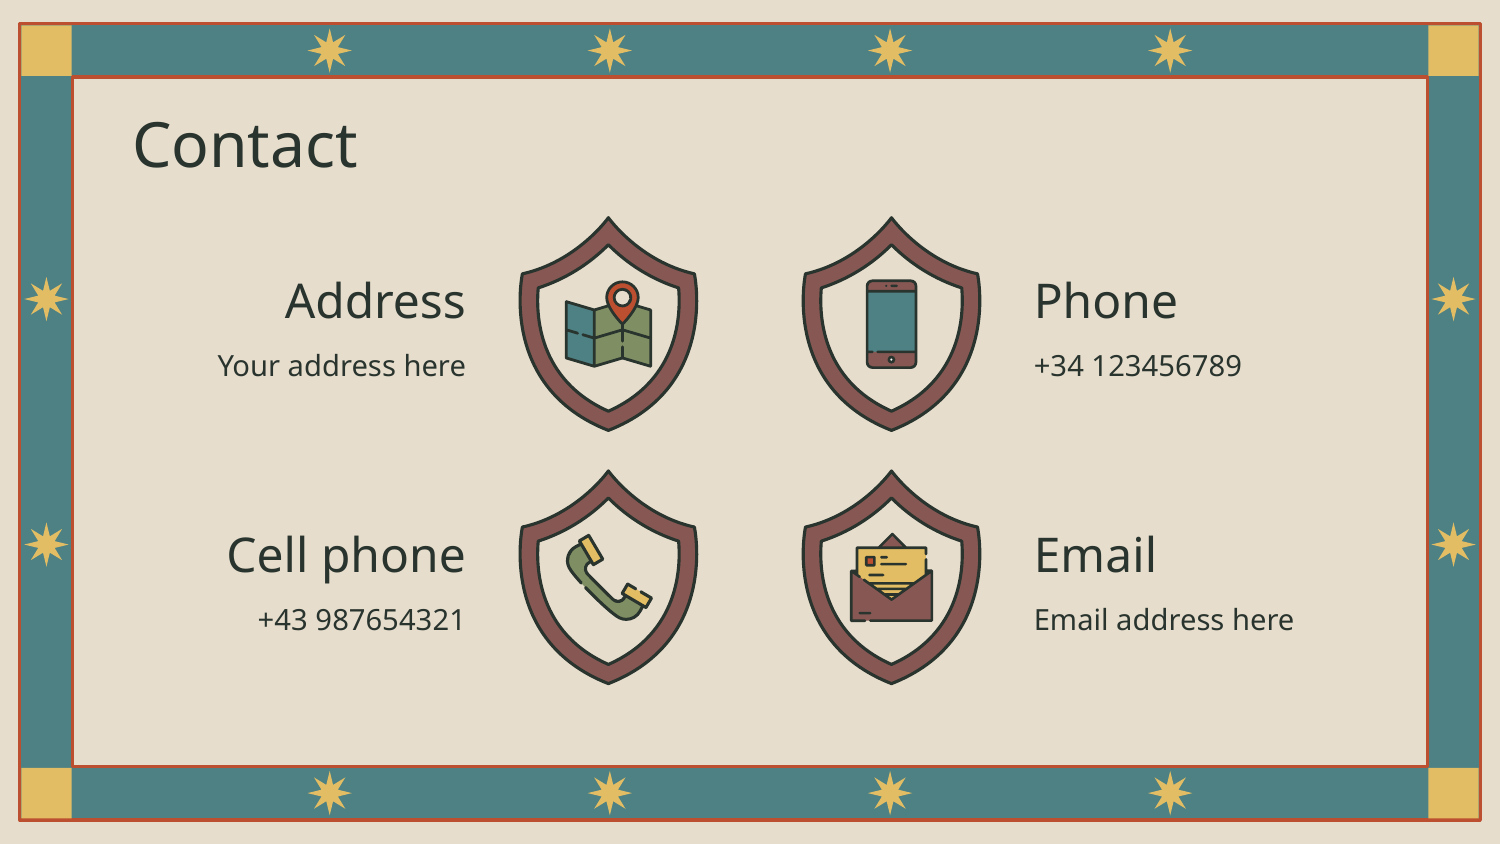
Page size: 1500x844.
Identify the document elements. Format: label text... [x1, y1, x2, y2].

text_box [520, 217, 697, 431]
subtitle +43 987654321 [117, 586, 482, 646]
title Cell phone [117, 509, 482, 586]
title Email [1018, 509, 1383, 586]
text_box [865, 279, 918, 370]
text_box [803, 217, 980, 431]
text_box [803, 470, 980, 684]
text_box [564, 280, 653, 368]
subtitle +34 123456789 [1018, 333, 1383, 393]
title Phone [1018, 255, 1383, 333]
title Address [117, 255, 482, 333]
text_box [520, 470, 697, 684]
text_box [563, 533, 654, 622]
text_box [849, 532, 934, 623]
subtitle Your address here [117, 333, 482, 393]
subtitle Email address here [1018, 586, 1383, 646]
title Contact [117, 90, 1383, 167]
